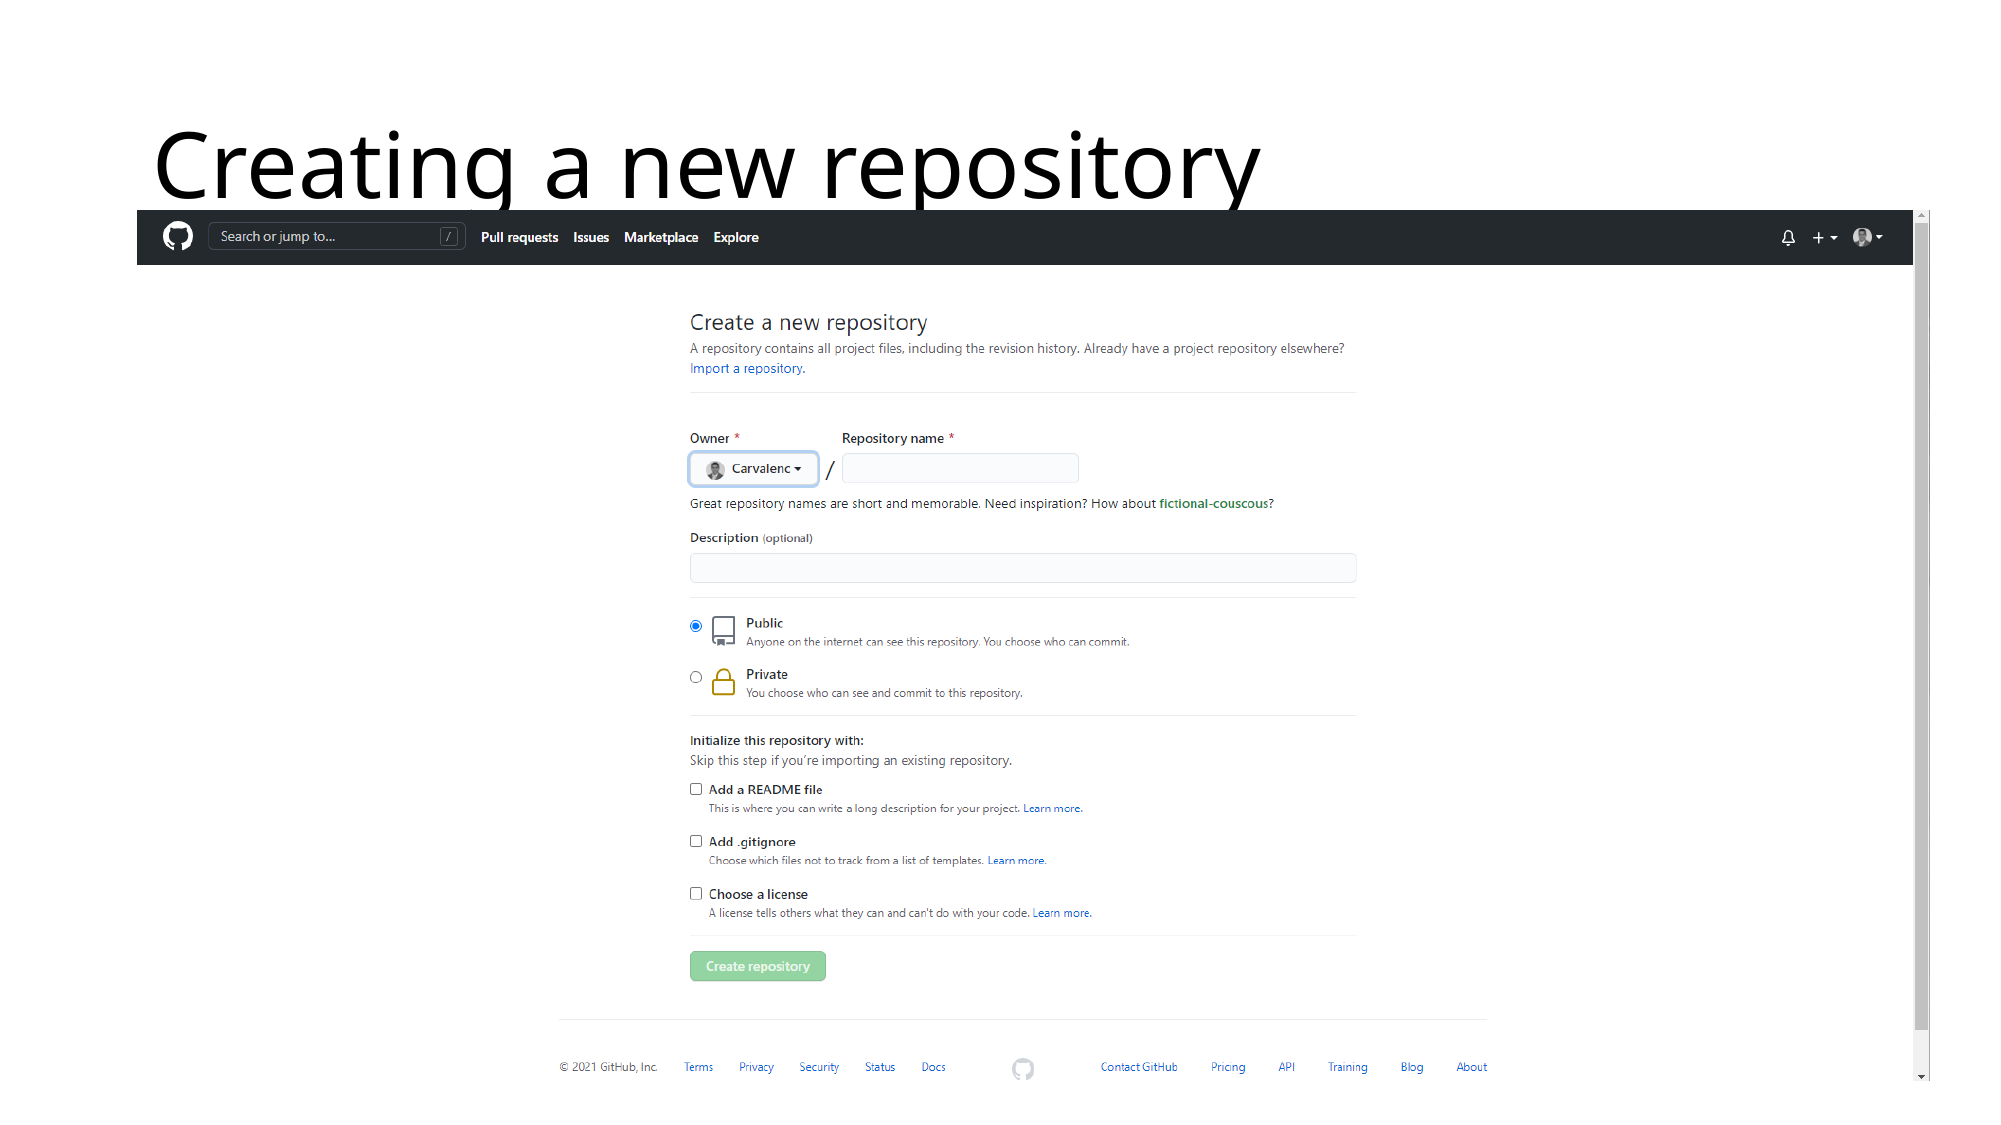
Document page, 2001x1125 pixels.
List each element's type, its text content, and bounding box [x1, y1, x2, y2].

title Creating a new repository [137, 59, 1863, 210]
picture [137, 210, 1930, 1081]
